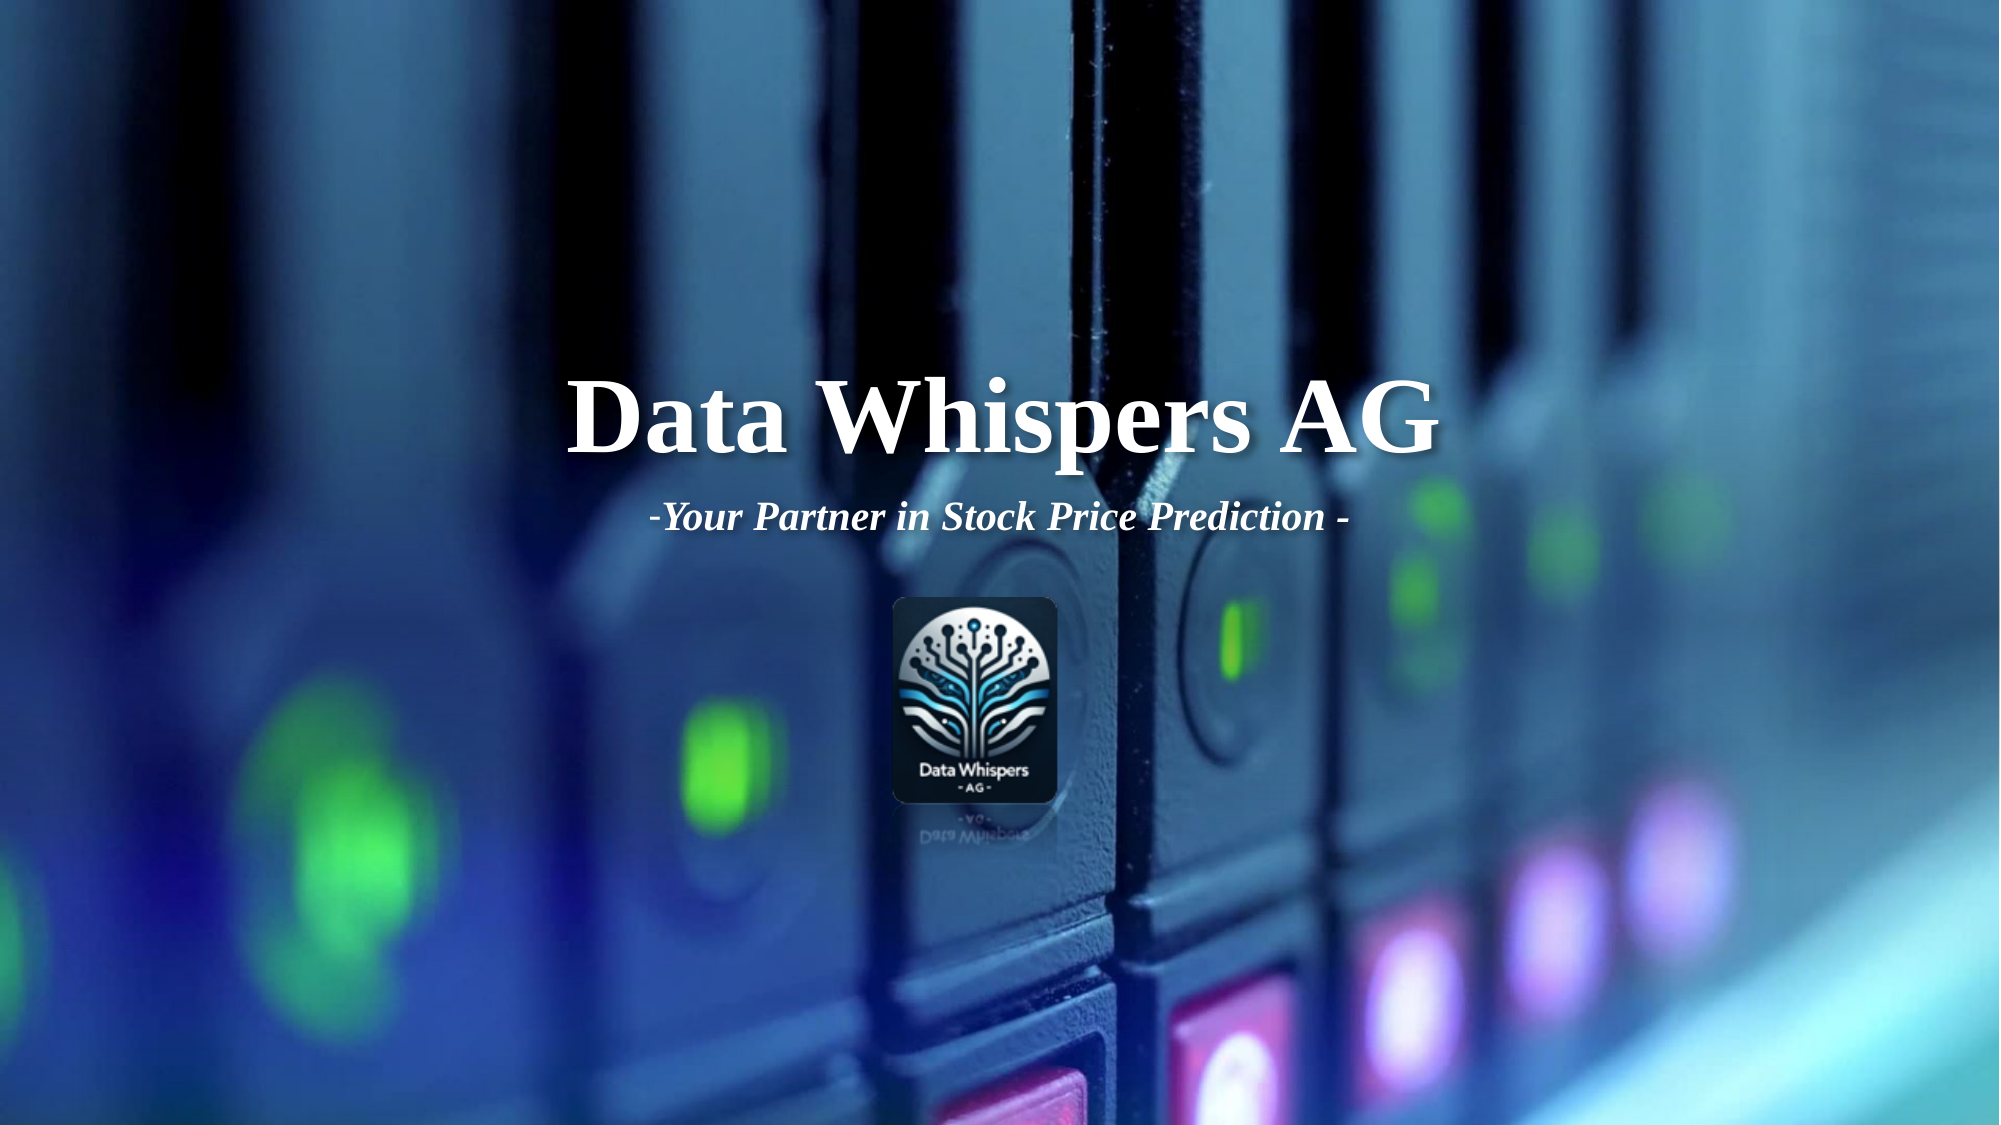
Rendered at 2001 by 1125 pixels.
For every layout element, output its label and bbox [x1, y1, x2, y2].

text_box [0, 0, 2000, 1125]
picture [891, 597, 1060, 1013]
